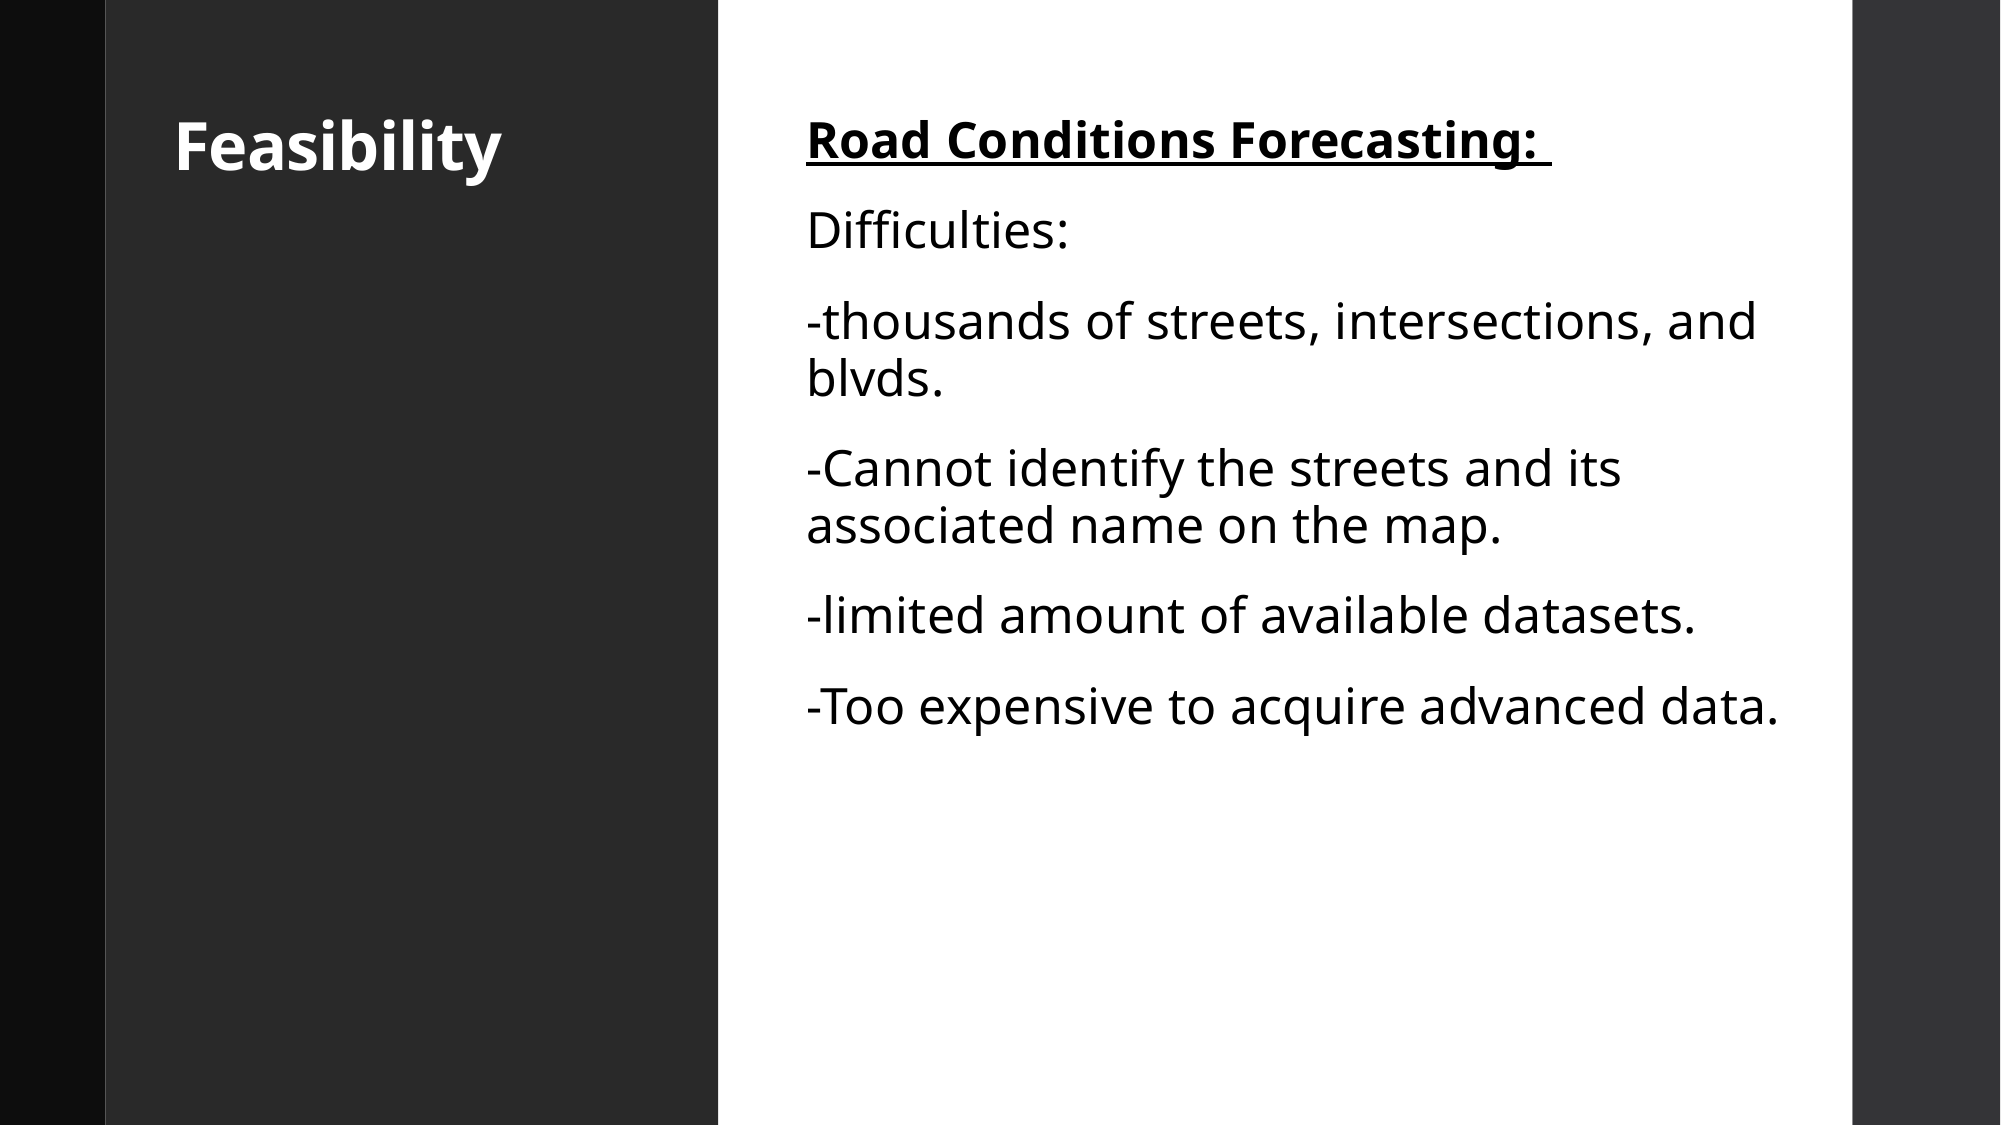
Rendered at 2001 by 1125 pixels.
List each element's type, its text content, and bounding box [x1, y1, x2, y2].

title Feasibility [158, 105, 666, 1013]
text_box [104, 0, 717, 1125]
text_box [717, 0, 1854, 1125]
text_box [0, 0, 104, 1125]
text_box [1854, 0, 2000, 1125]
list Road Conditions Forecasting: Difficulties: -thousands of streets, intersections, and blvds. -Cannot identify the streets and its associated name on the map. -limited amount of available datasets. -Too expensive to acquire advanced data. [790, 105, 1844, 1017]
